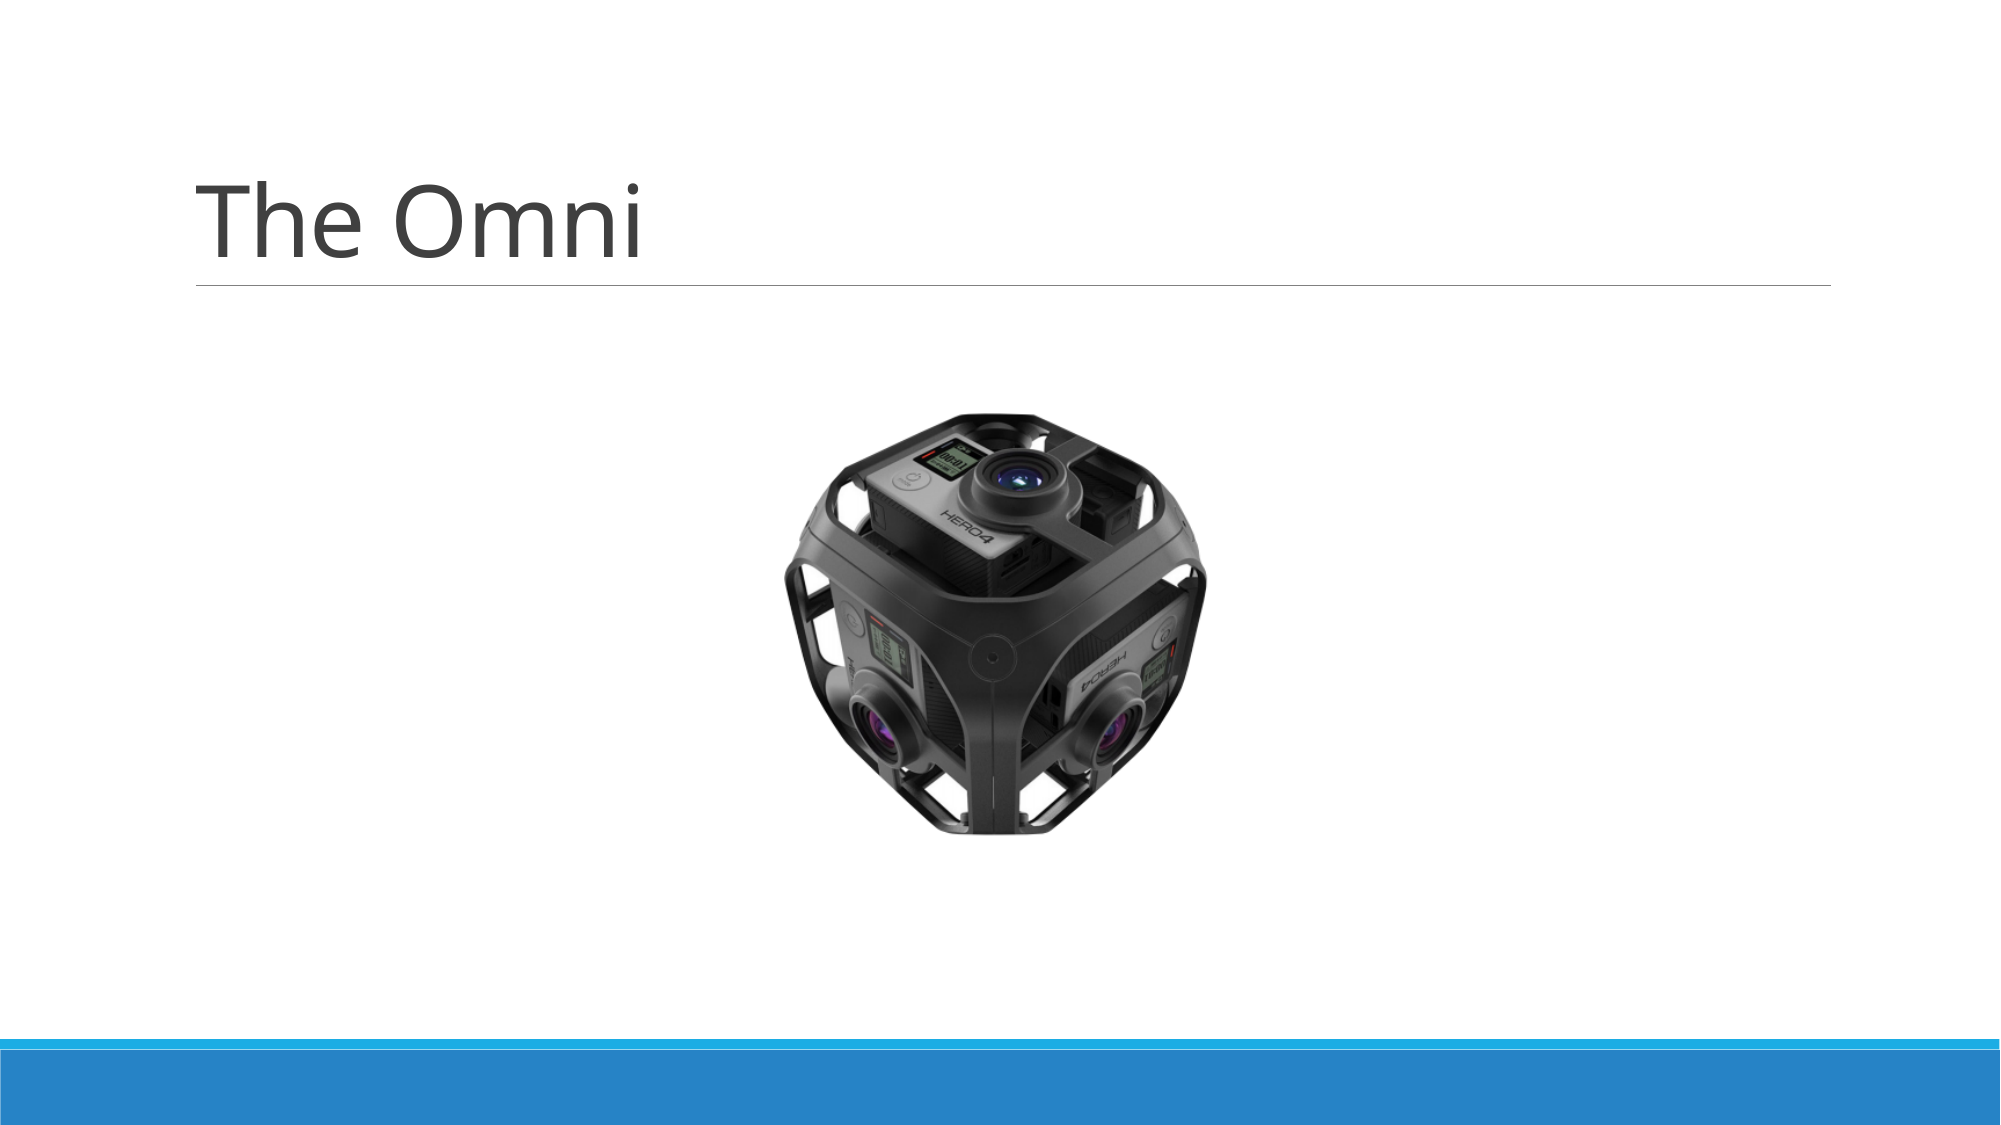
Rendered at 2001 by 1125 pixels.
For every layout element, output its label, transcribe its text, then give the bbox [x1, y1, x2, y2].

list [599, 302, 1411, 964]
title The Omni [180, 47, 1830, 285]
